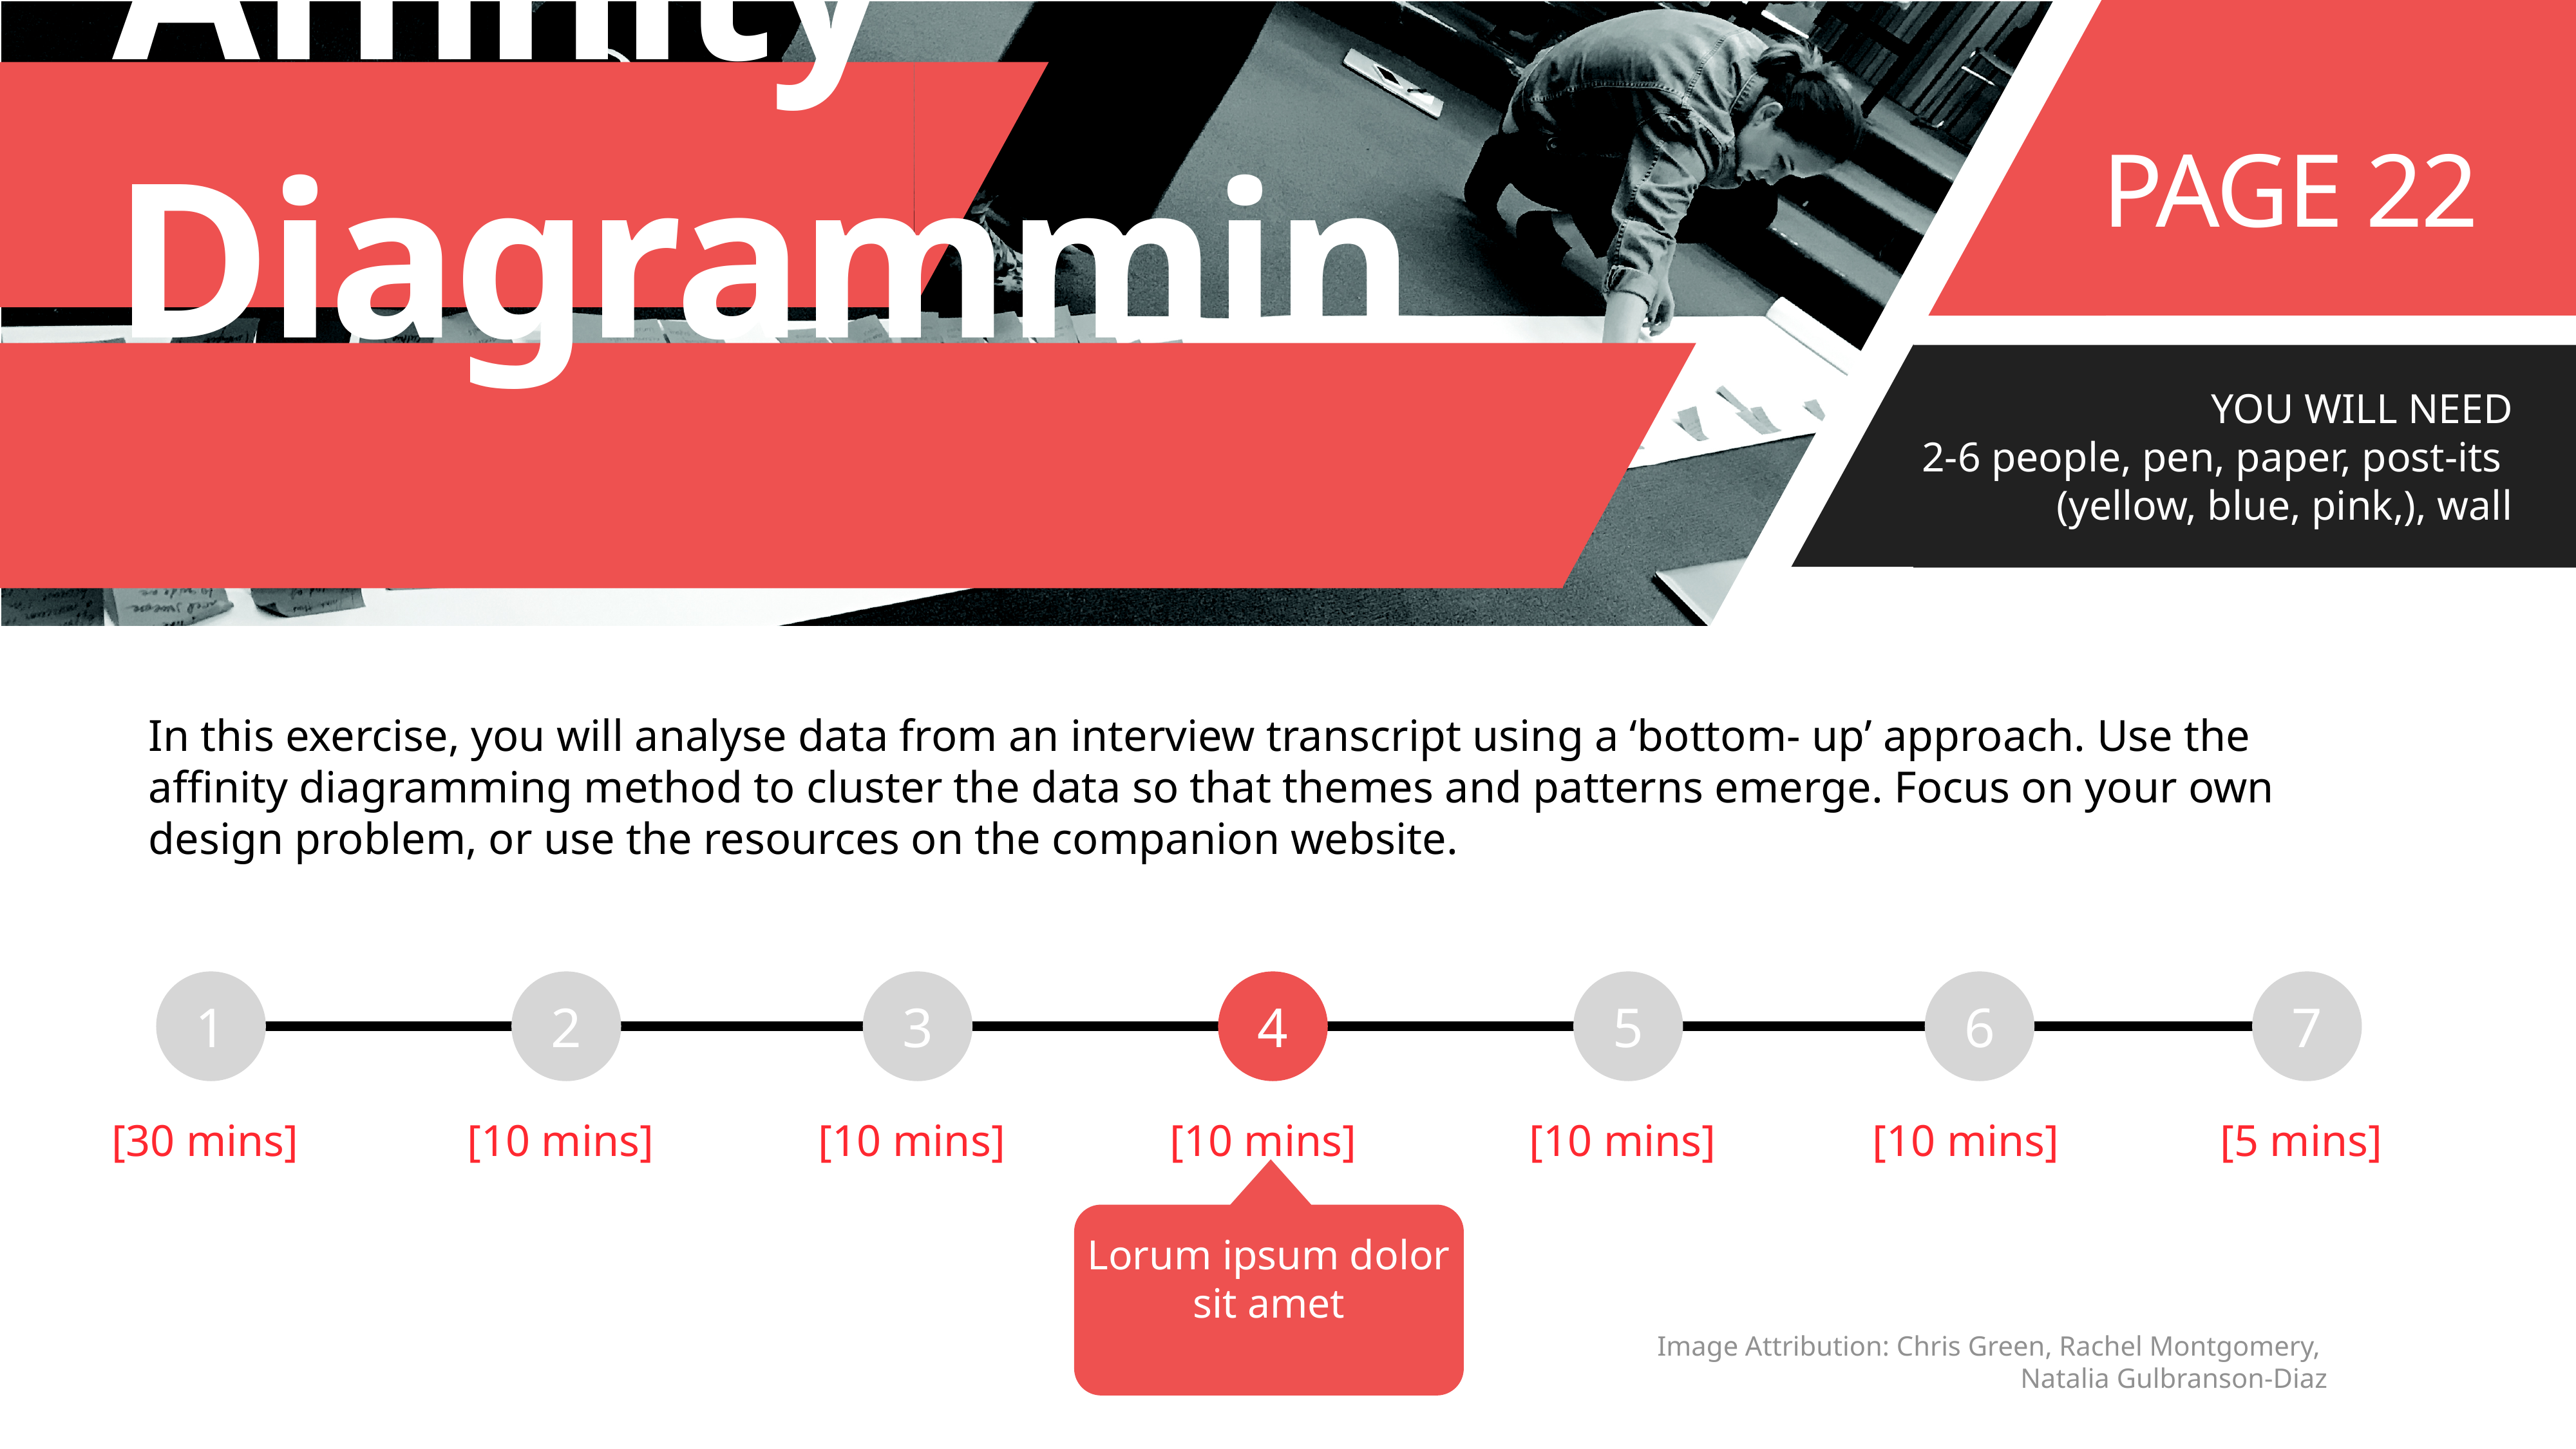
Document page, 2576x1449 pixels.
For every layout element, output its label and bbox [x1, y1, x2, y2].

text_box [0, 0, 2576, 1401]
